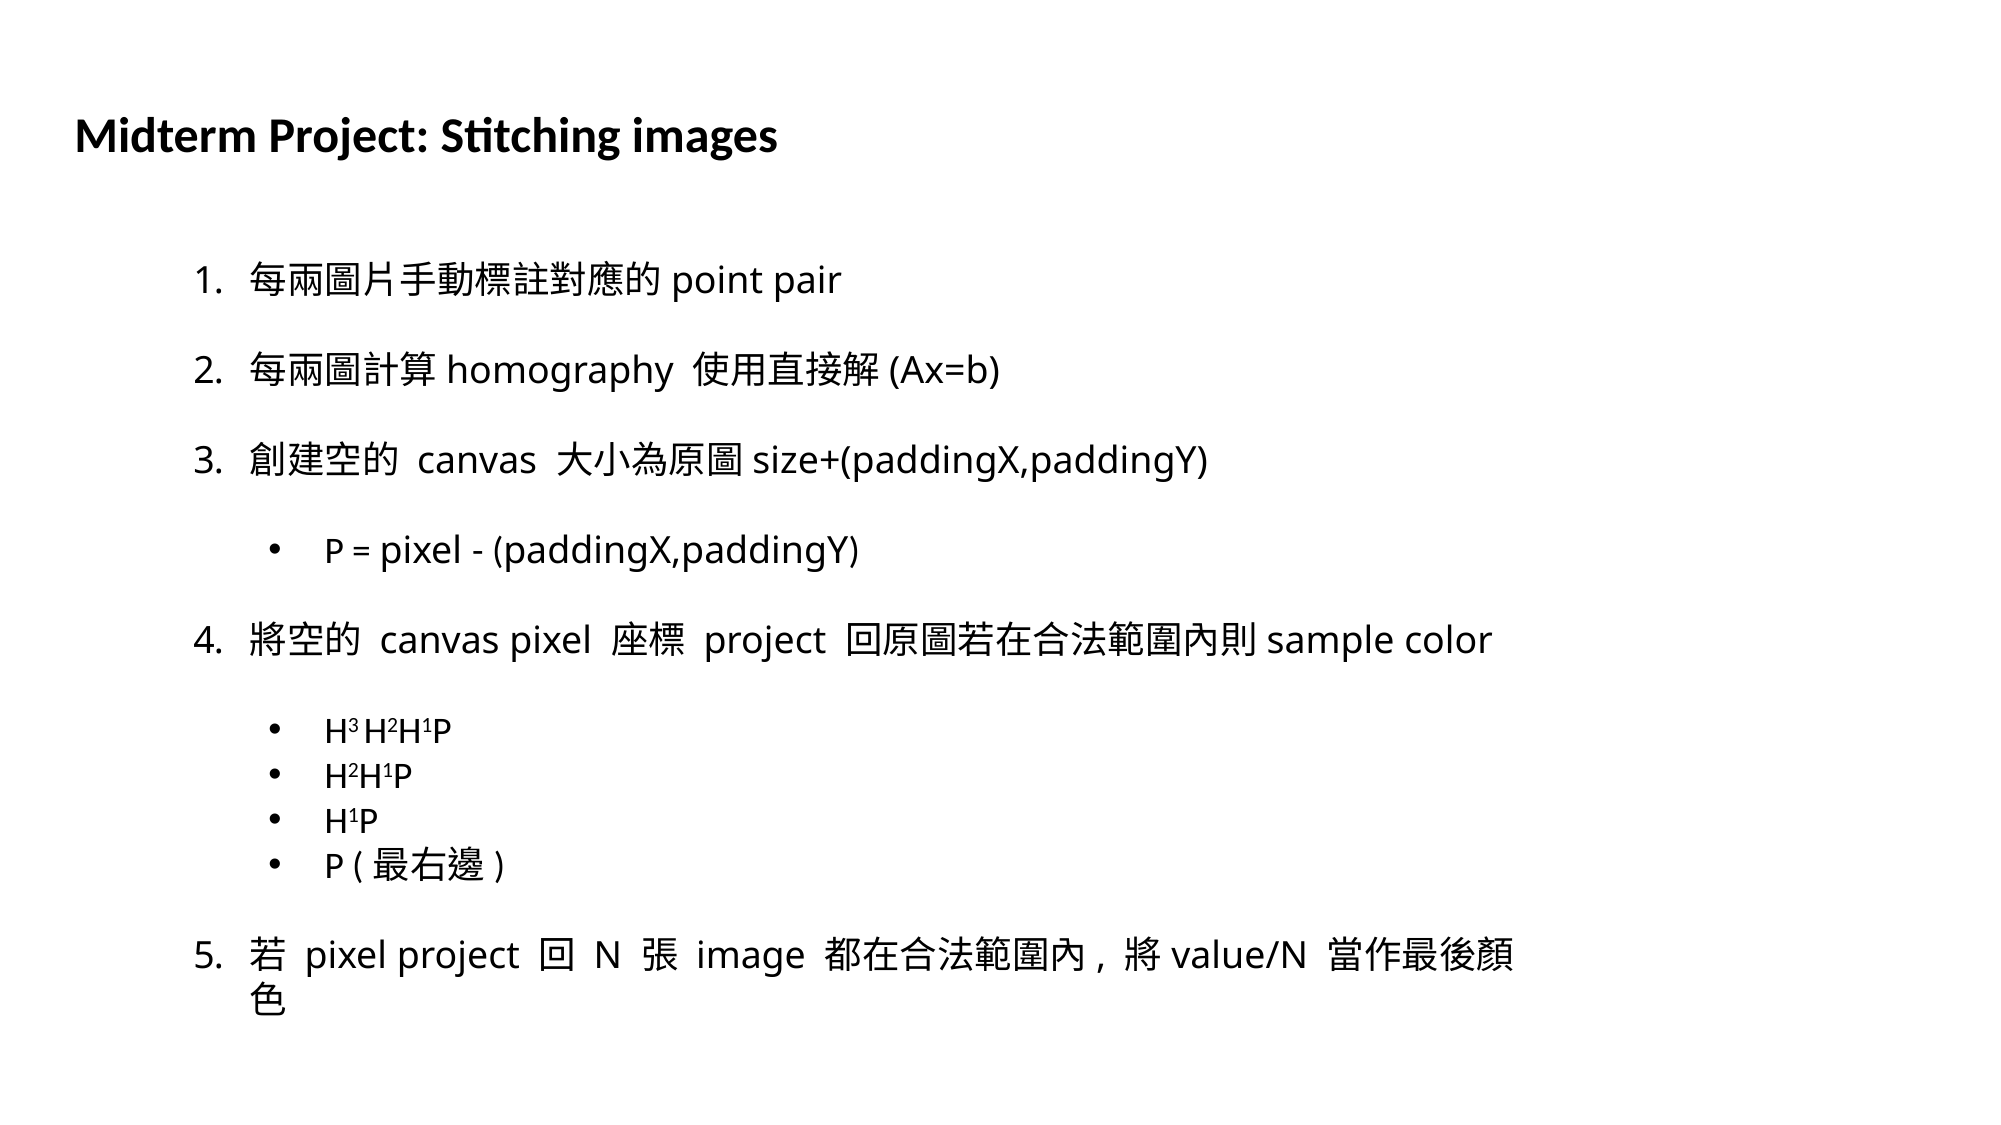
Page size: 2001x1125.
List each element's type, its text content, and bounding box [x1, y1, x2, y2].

text_box 每兩圖片手動標註對應的point pair 每兩圖計算homography 使用直接解(Ax=b) 創建空的 canvas 大小為原圖size+(paddingX,paddingY) P = pixel - (paddingX,paddingY) 將空的 canvas pixel 座標 project 回原圖若在合法範圍內則sample color H3 H2H1P H2H1P H1P P (最右邊) 若 pixel project 回 N 張 image 都在合法範圍內, 將value/N 當作最後顏色 [178, 249, 1534, 1029]
text_box Midterm Project: Stitching images [59, 94, 794, 170]
